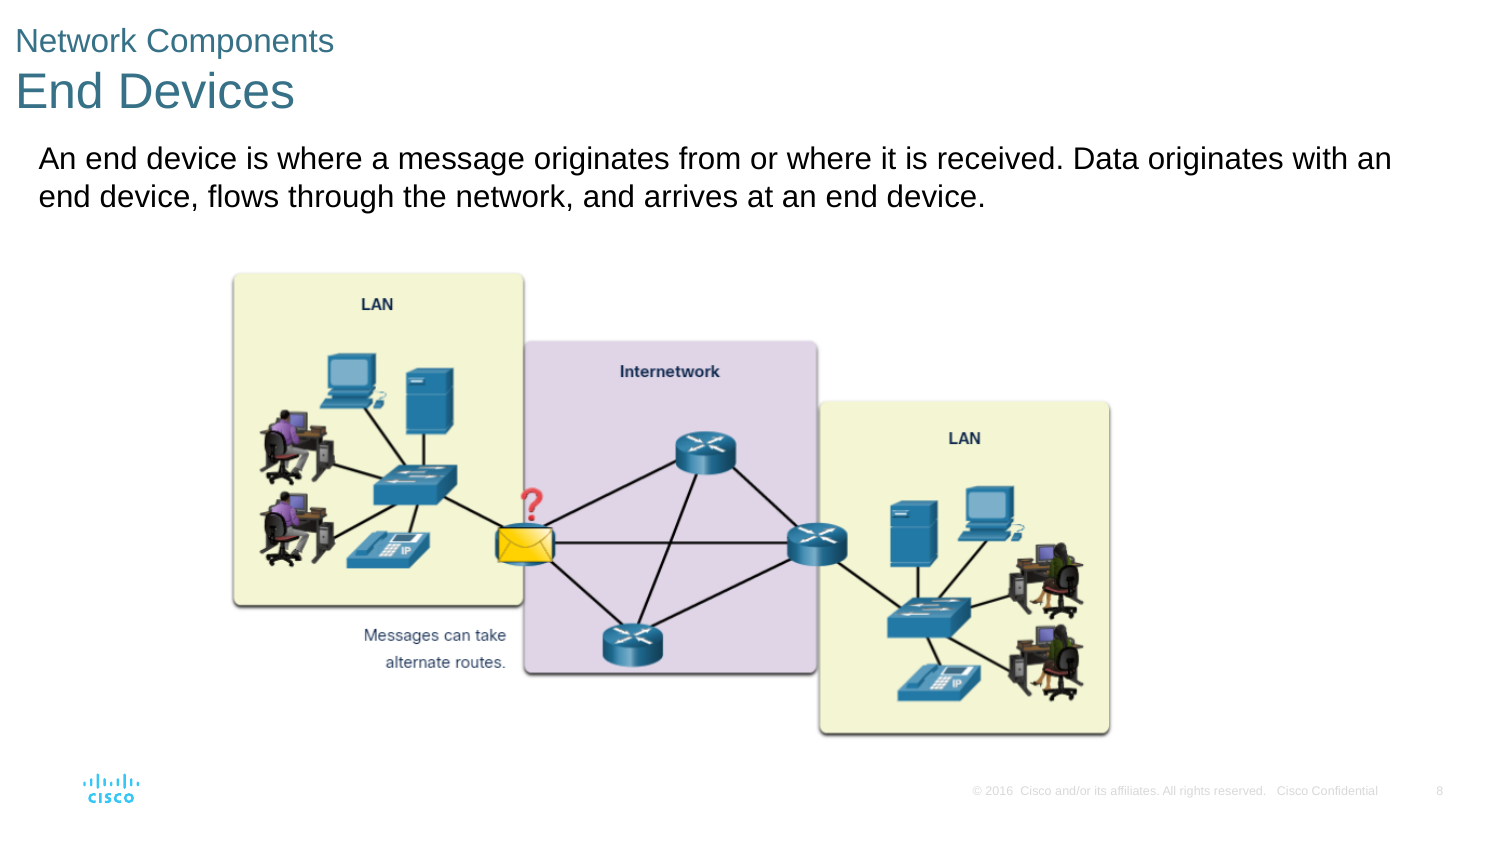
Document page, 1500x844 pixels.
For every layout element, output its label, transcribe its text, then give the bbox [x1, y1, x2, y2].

list An end device is where a message originates from or where it is received. Data originates with an end device, flows through the network, and arrives at an end device. [23, 131, 1476, 270]
picture [228, 269, 1121, 750]
title Network Components End Devices [0, 6, 1500, 131]
